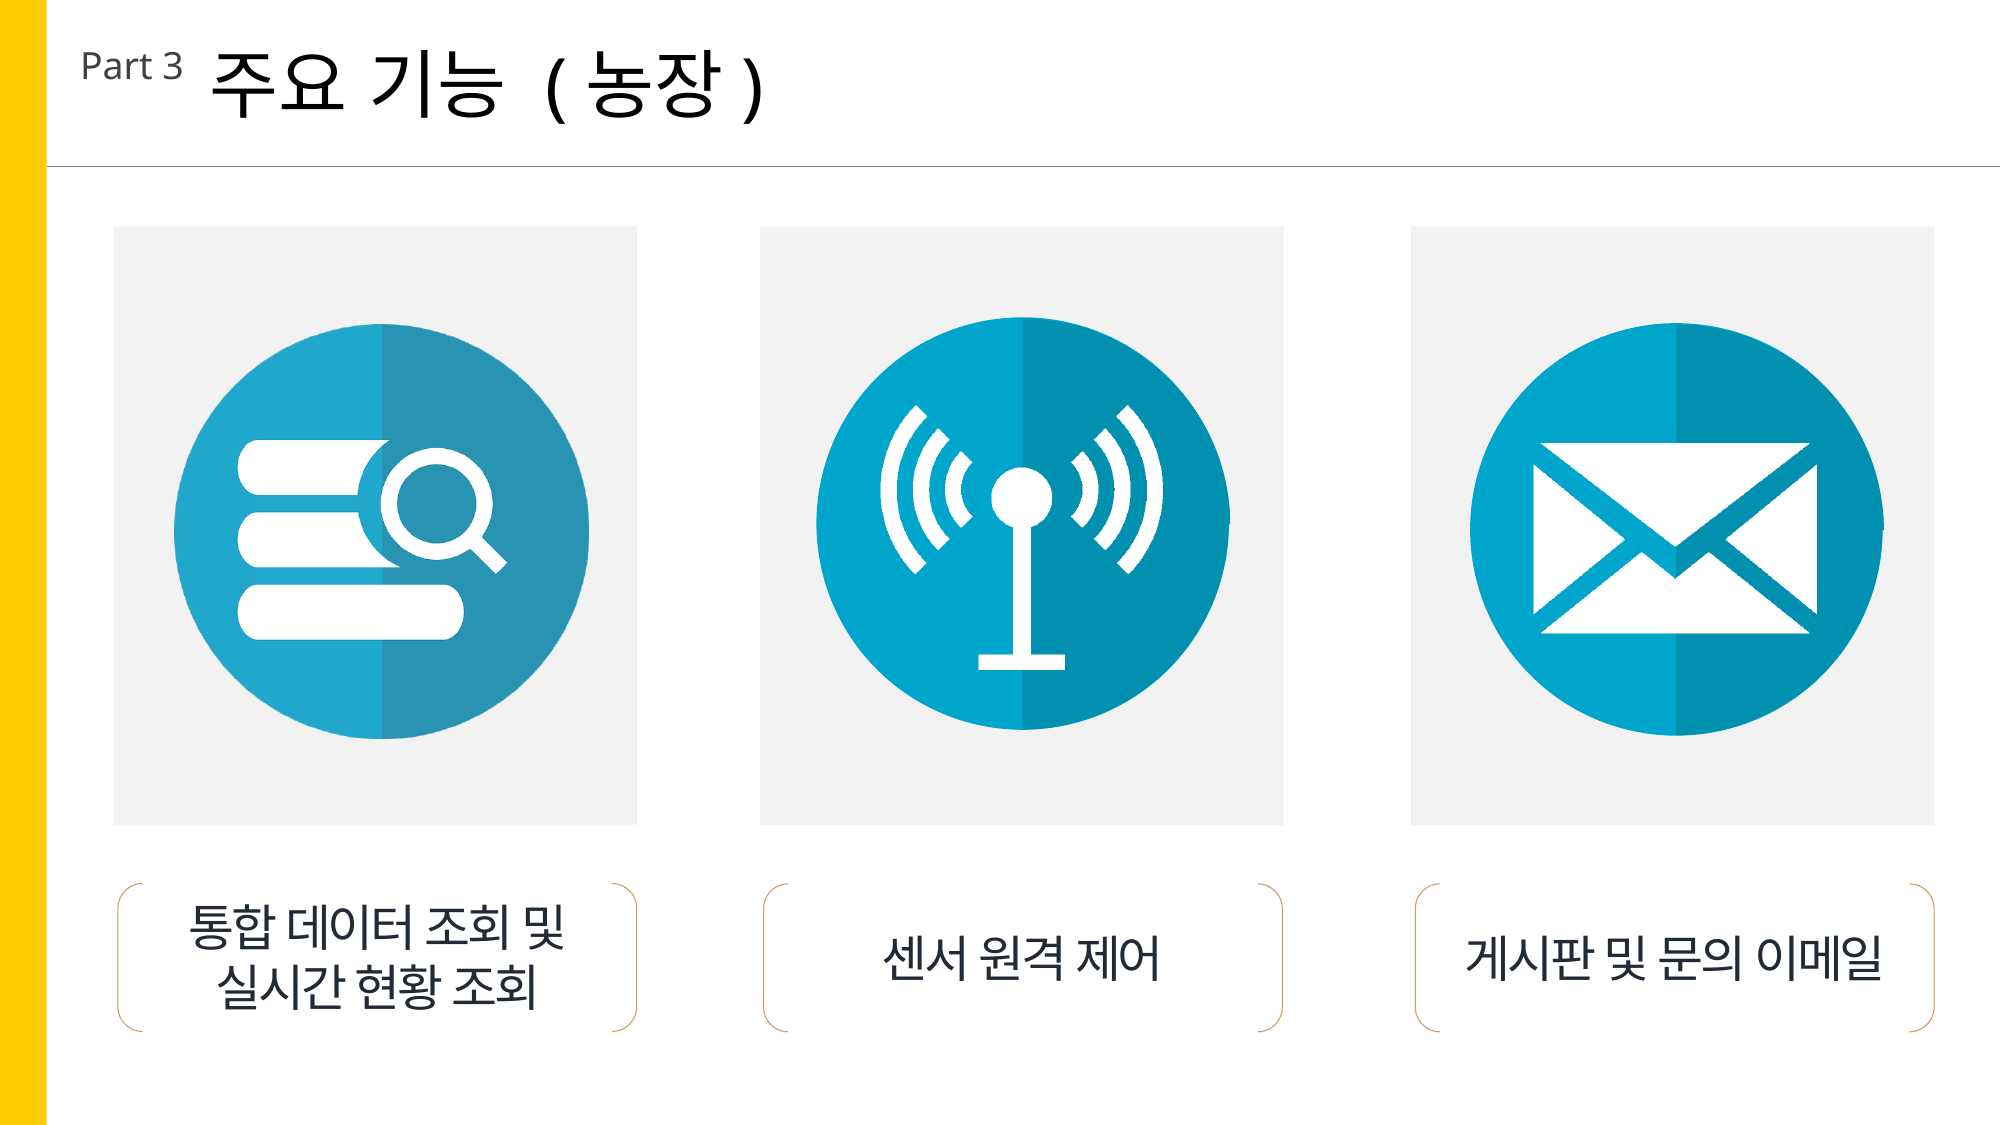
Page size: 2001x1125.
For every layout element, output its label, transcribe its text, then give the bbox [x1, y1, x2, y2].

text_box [113, 226, 638, 1032]
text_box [816, 317, 1231, 730]
text_box 주요 기능 (농장) [194, 30, 1075, 136]
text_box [760, 226, 1284, 1032]
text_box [1470, 323, 1884, 736]
text_box [0, 0, 48, 1125]
text_box Part 3 [65, 34, 194, 95]
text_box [1411, 226, 1935, 1032]
